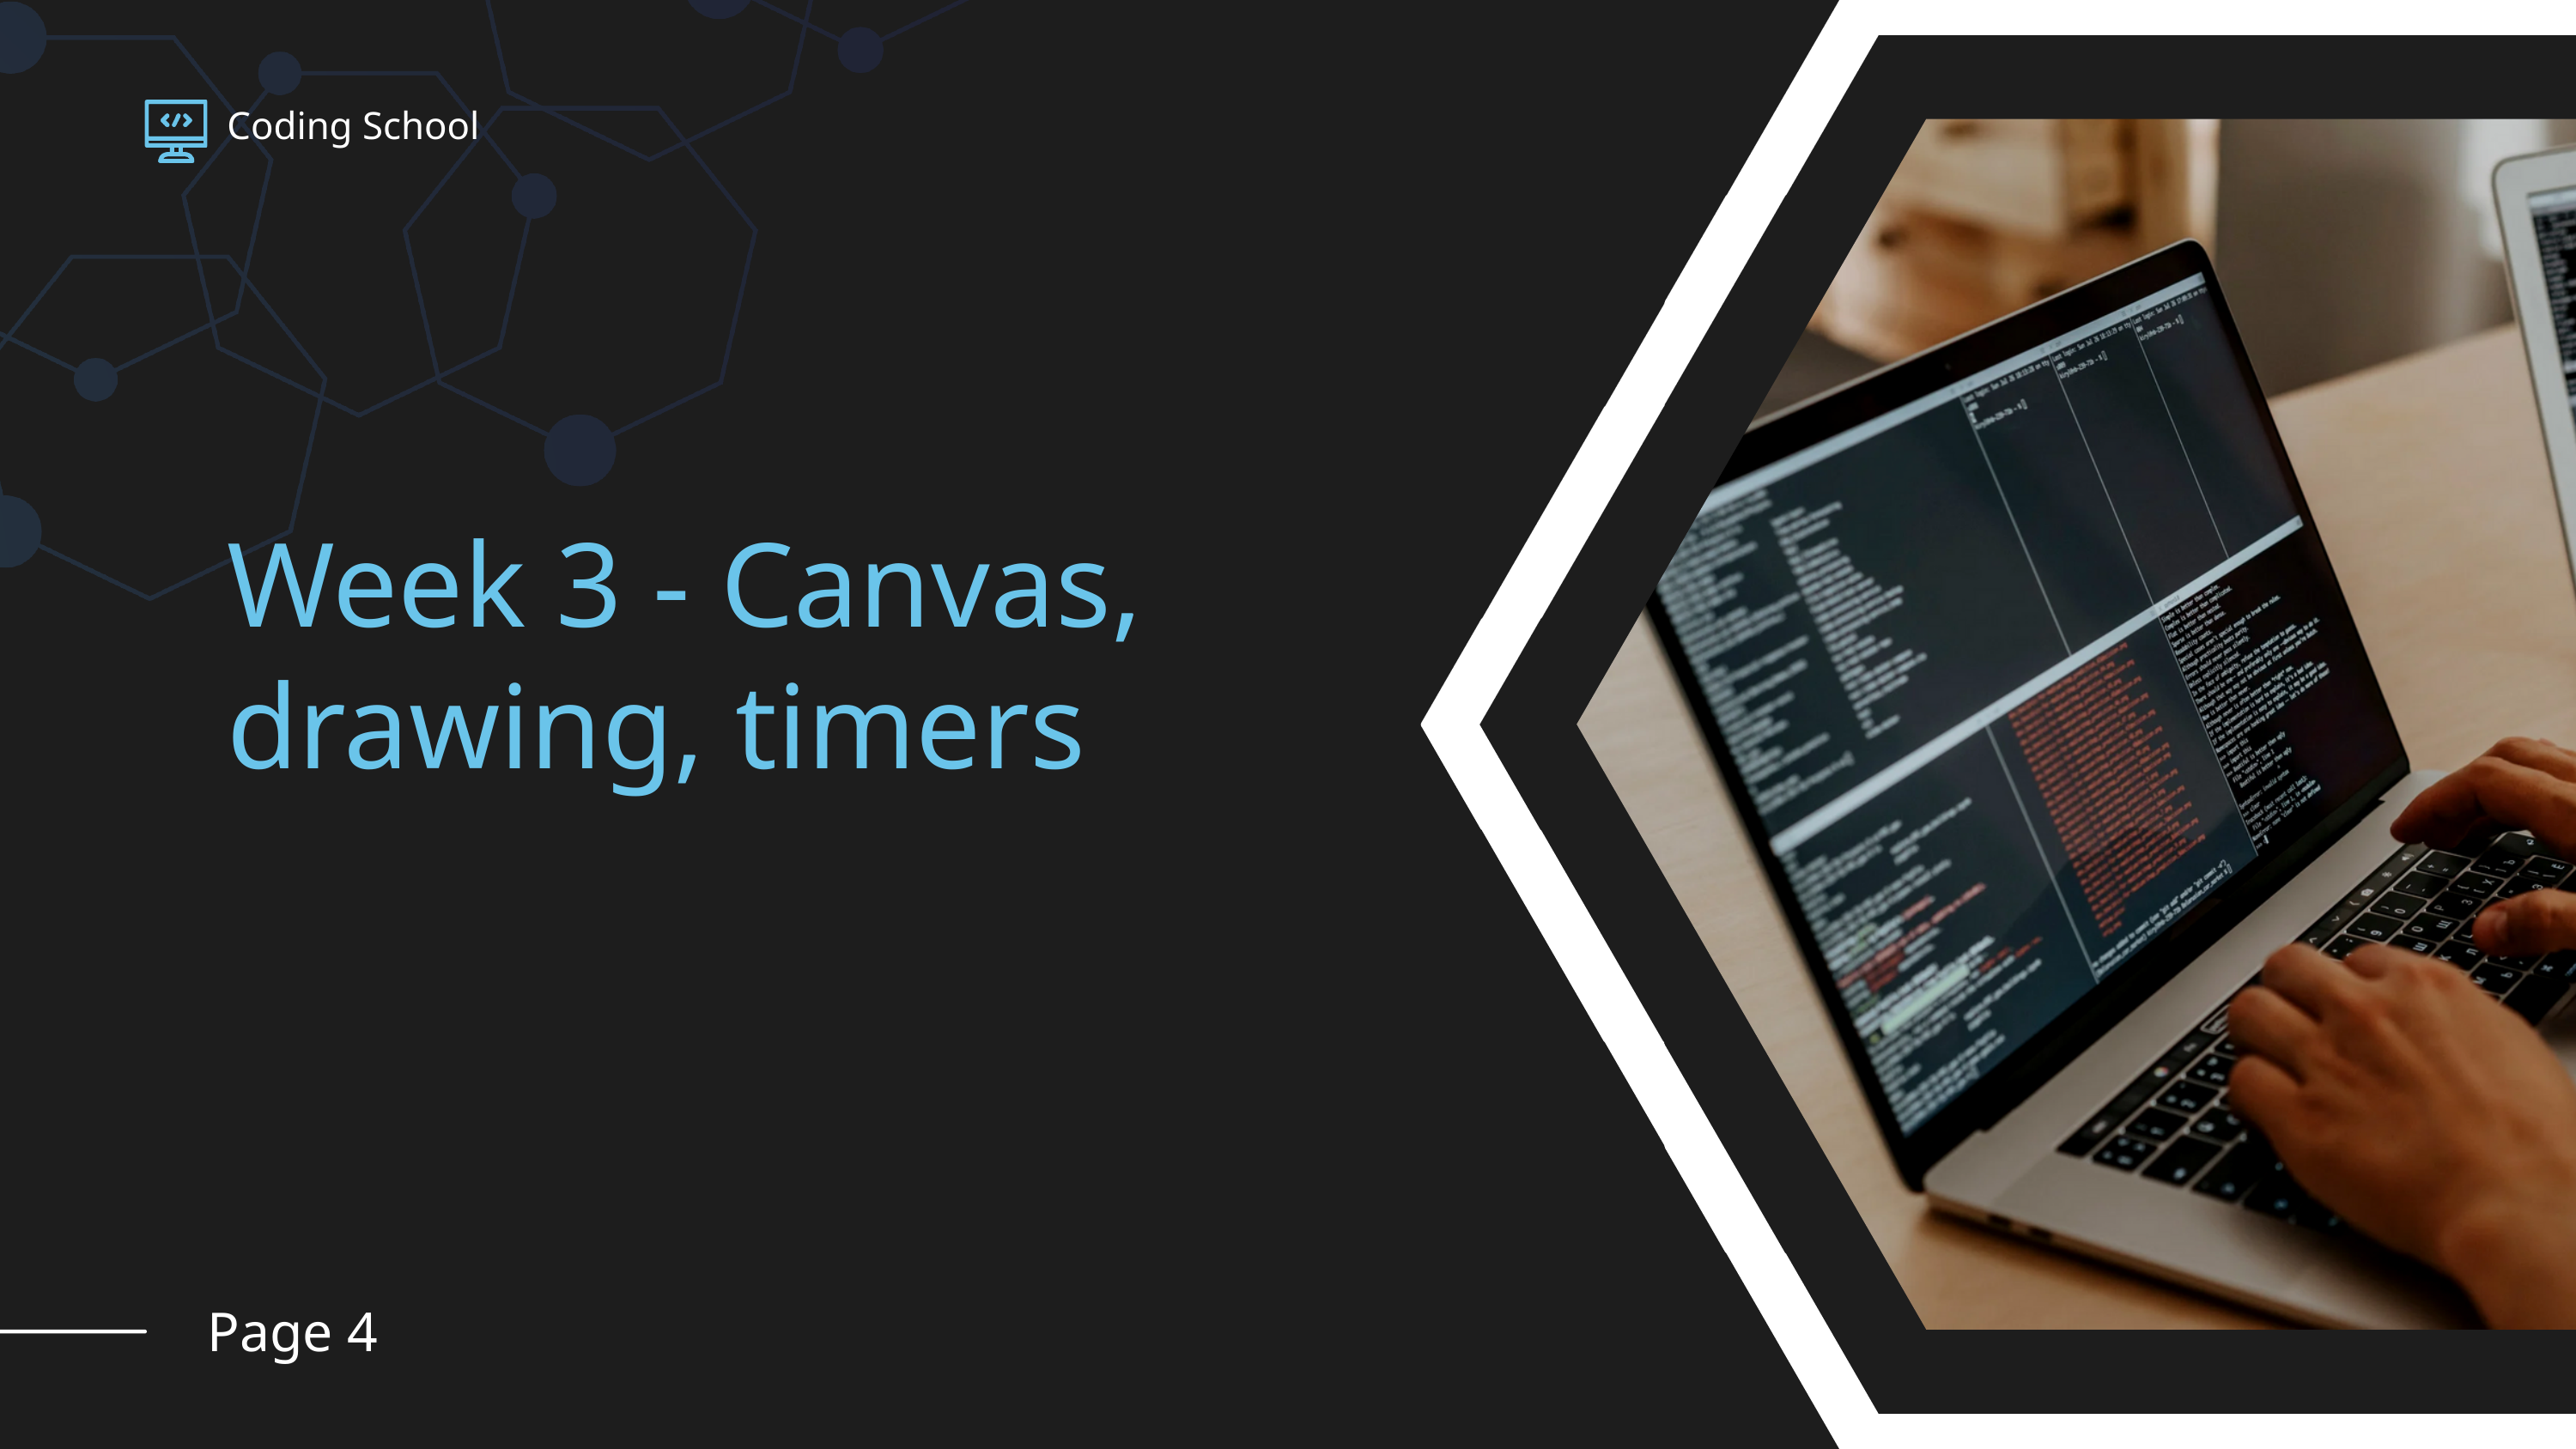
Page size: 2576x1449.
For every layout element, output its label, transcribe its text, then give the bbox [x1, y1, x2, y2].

text_box [0, 0, 1038, 724]
text_box Coding School [227, 94, 614, 148]
text_box [144, 100, 208, 163]
text_box Page 4 [207, 1306, 502, 1362]
text_box [1420, 0, 2576, 1449]
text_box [1576, 118, 2576, 1330]
text_box Week 3 - Canvas, drawing, timers [227, 508, 1473, 913]
